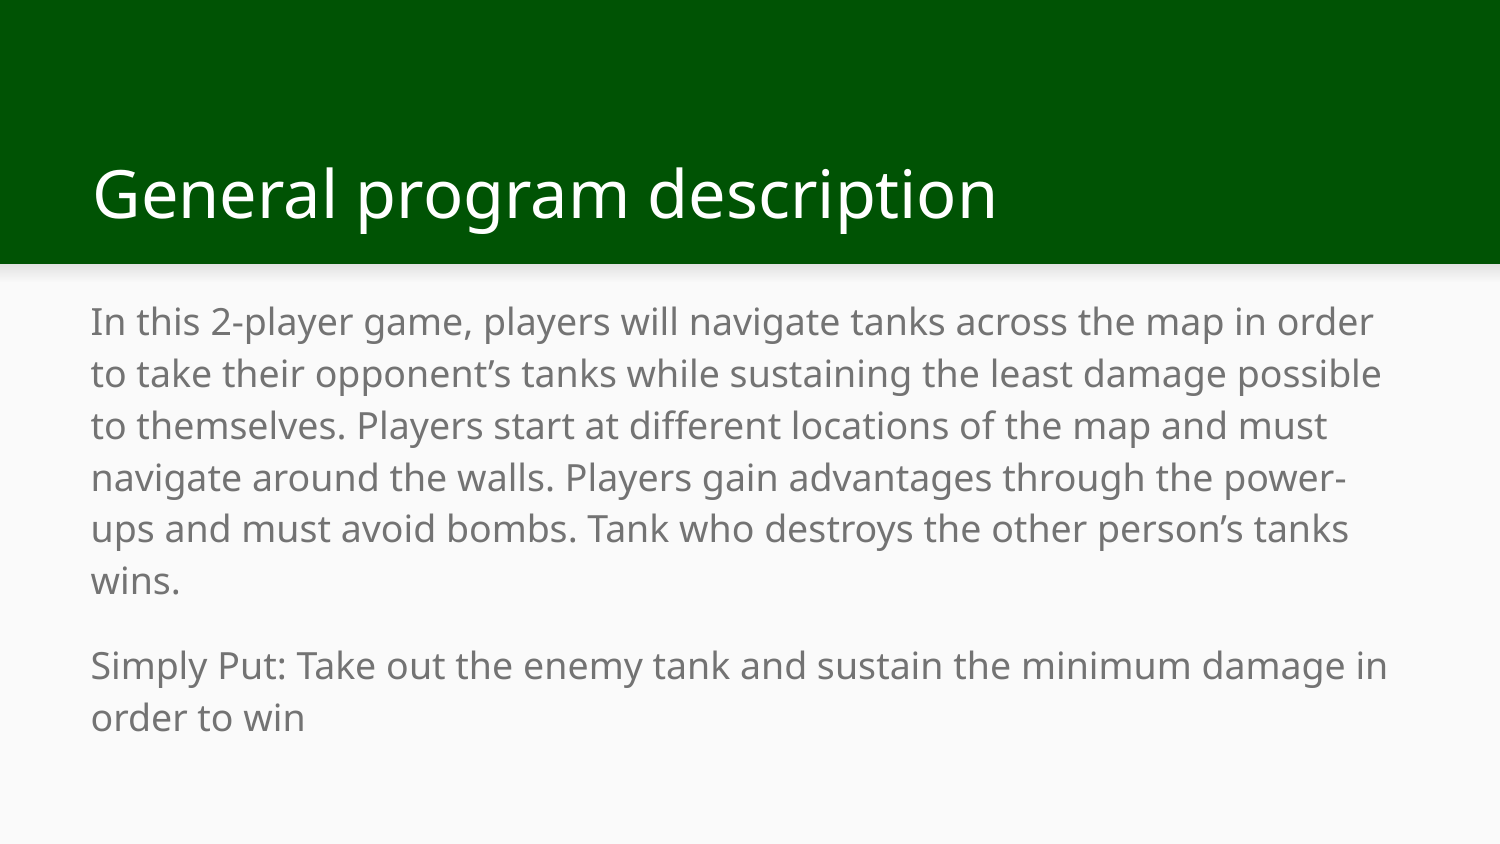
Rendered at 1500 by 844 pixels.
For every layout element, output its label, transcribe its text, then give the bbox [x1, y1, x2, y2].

title General program description [77, 121, 1427, 248]
list In this 2-player game, players will navigate tanks across the map in order to take their opponent’s tanks while sustaining the least damage possible to themselves. Players start at different locations of the map and must navigate around the walls. Players gain advantages through the power-ups and must avoid bombs. Tank who destroys the other person’s tanks wins. Simply Put: Take out the enemy tank and sustain the minimum damage in order to win [75, 276, 1425, 772]
